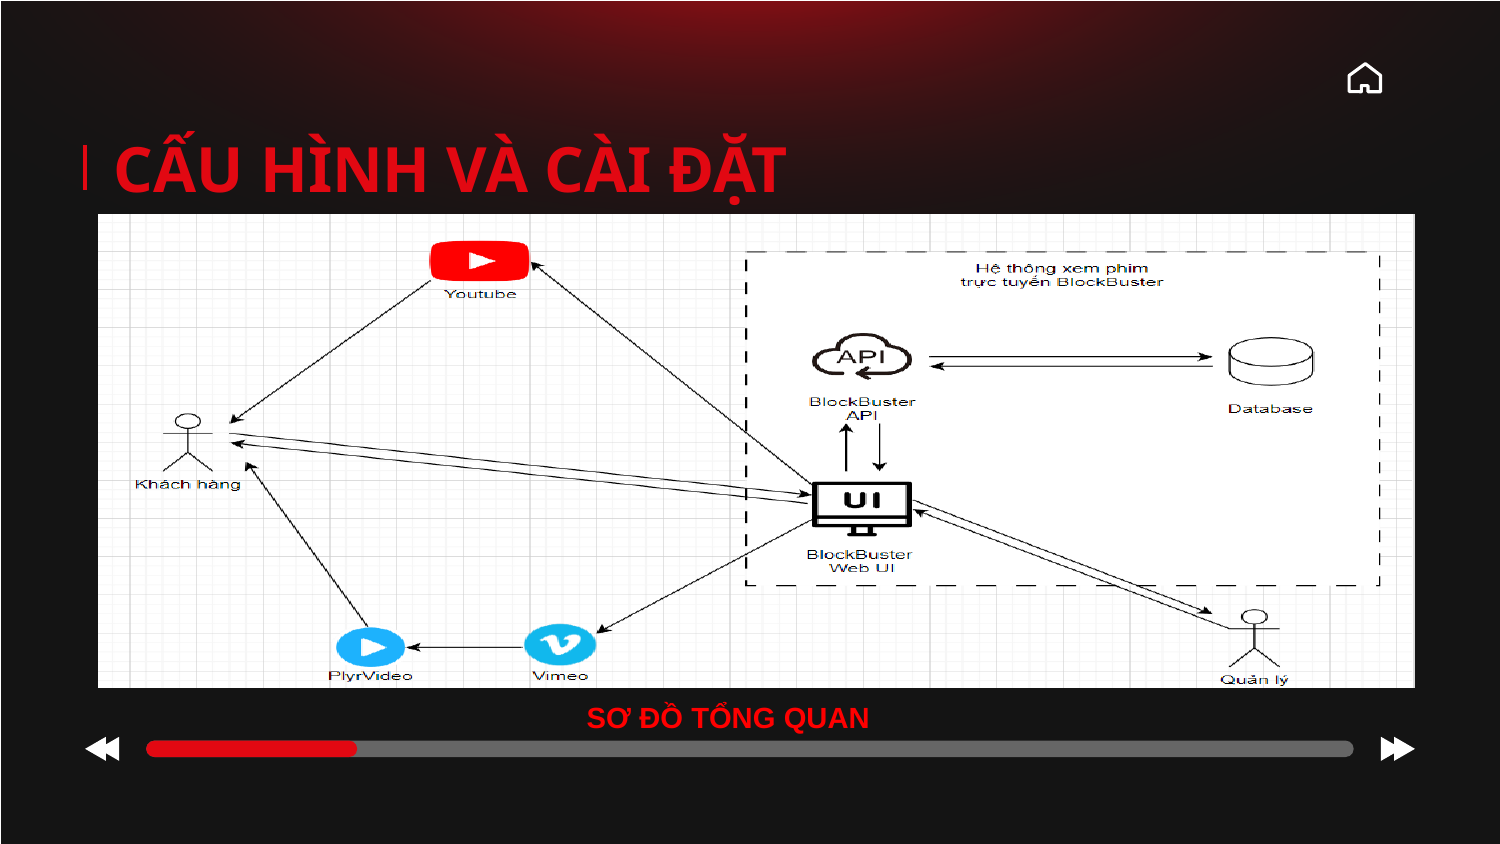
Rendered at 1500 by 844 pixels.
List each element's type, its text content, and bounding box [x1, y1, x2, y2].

text_box [106, 736, 120, 761]
text_box [1394, 736, 1415, 761]
title CẤU HÌNH VÀ CÀI ĐẶT [98, 120, 1382, 212]
picture [2, 2, 1500, 844]
text_box [1380, 736, 1394, 761]
text_box [1349, 63, 1381, 92]
text_box [85, 736, 106, 761]
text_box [145, 740, 1354, 758]
text_box SƠ ĐỒ TỔNG QUAN [487, 696, 969, 739]
